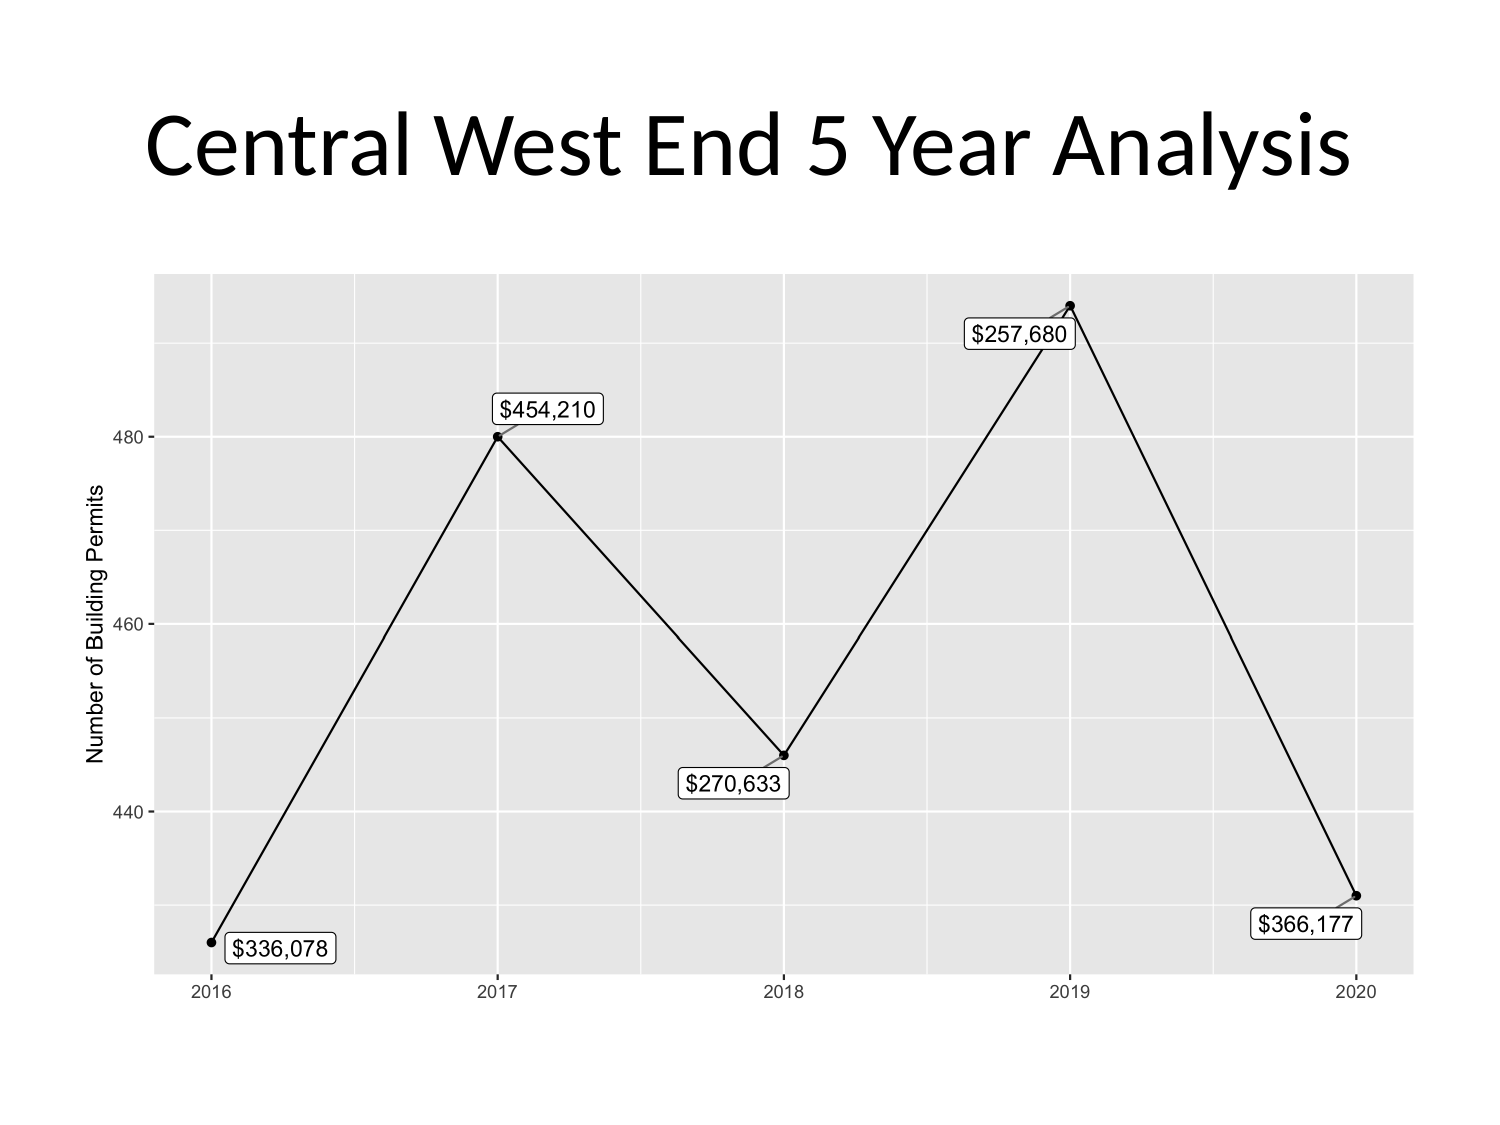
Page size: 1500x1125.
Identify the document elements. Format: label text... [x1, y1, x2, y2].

title Central West End 5 Year Analysis [75, 45, 1425, 233]
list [74, 262, 1426, 1013]
